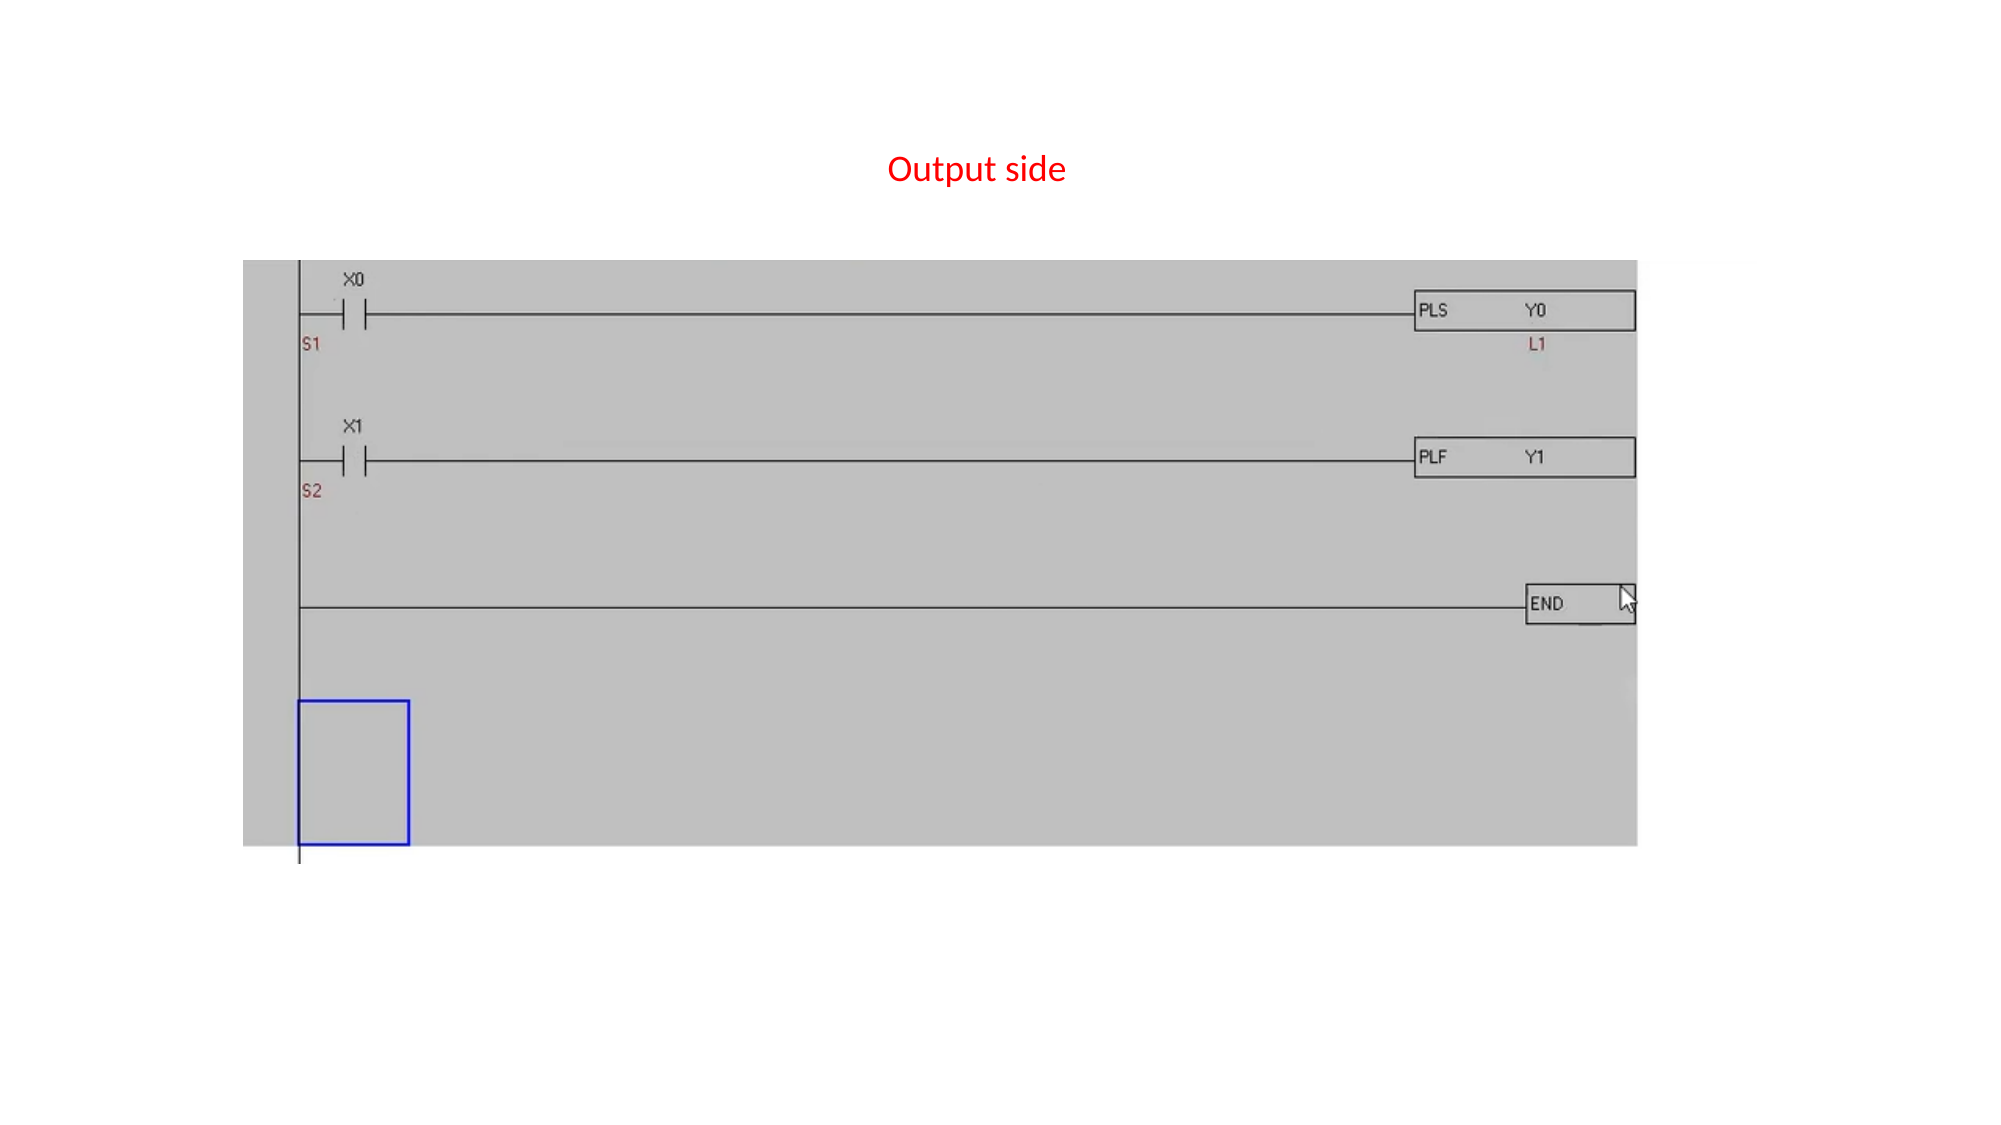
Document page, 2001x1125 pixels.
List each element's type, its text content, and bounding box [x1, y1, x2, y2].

text_box Output side [873, 136, 1082, 197]
picture [243, 260, 1757, 865]
